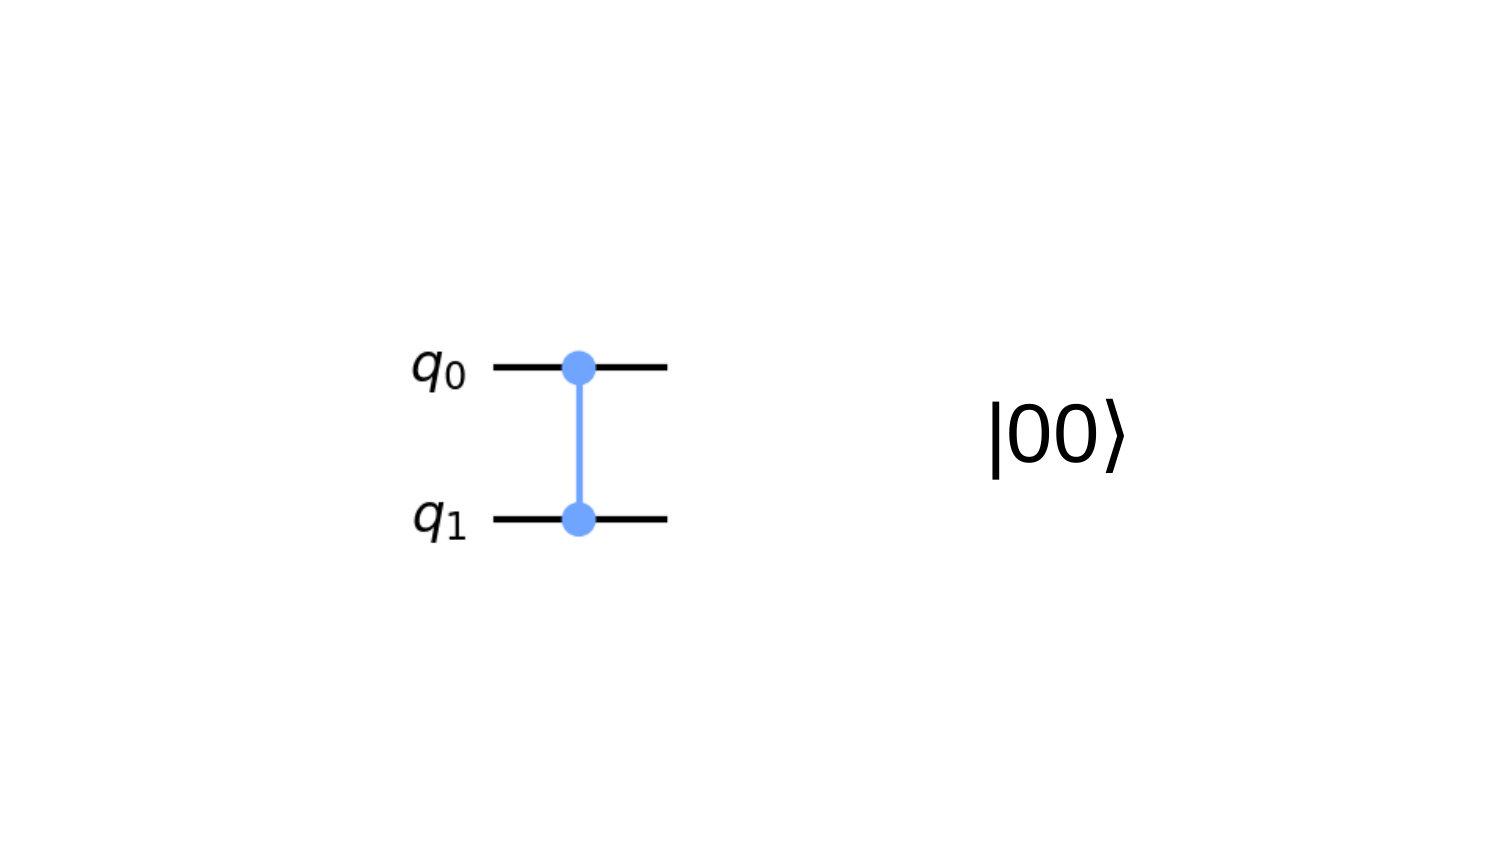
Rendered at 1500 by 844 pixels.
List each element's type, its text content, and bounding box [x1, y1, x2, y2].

picture [287, 225, 702, 634]
text_box |00⟩ [865, 349, 1253, 510]
